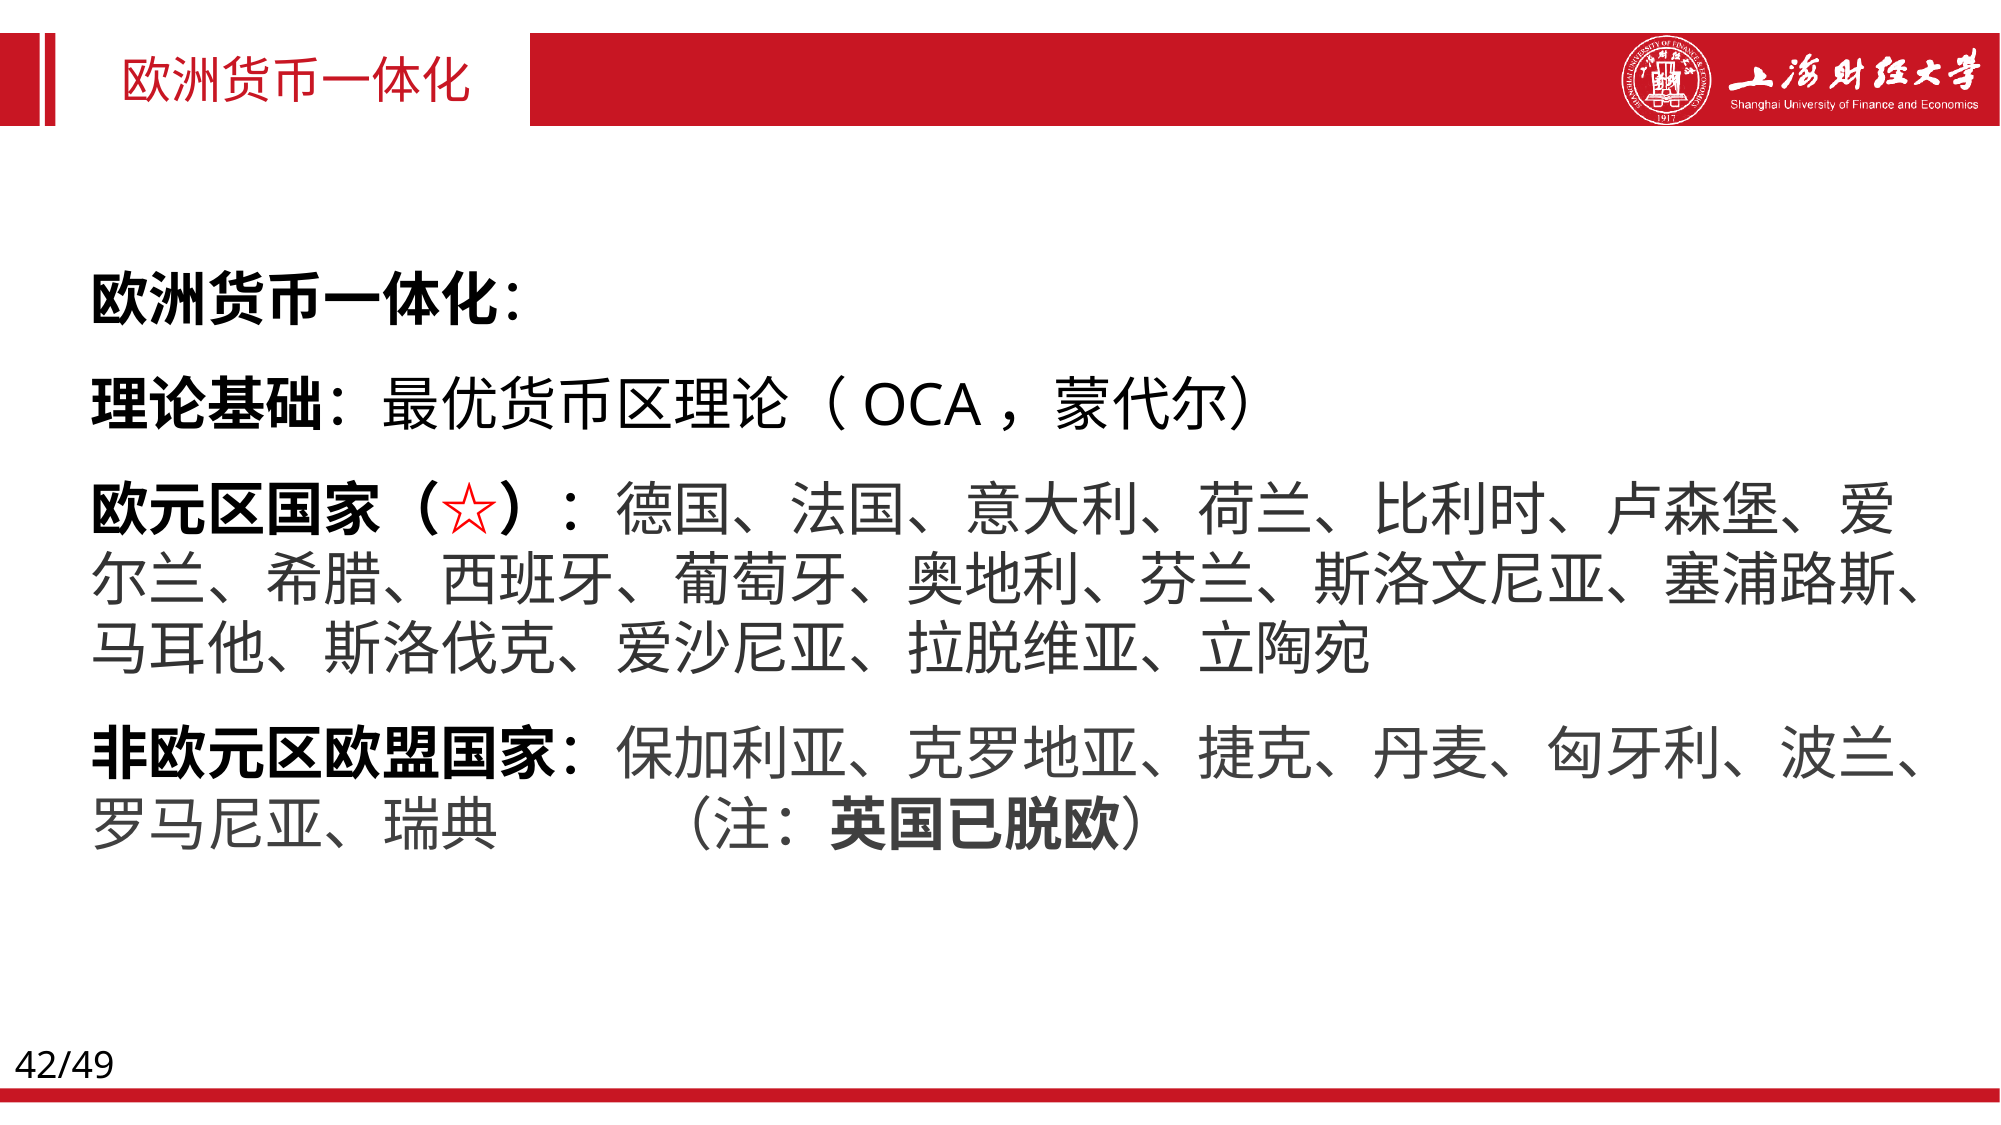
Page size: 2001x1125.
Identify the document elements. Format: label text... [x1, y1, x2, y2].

picture [1595, 0, 2000, 172]
text_box 欧洲货币一体化： 理论基础：最优货币区理论（OCA，蒙代尔） 欧元区国家（☆）：德国、法国、意大利、荷兰、比利时、卢森堡、爱尔兰、希腊、西班牙、葡萄牙、奥地利、芬兰、斯洛文尼亚、塞浦路斯、马耳他、斯洛伐克、爱沙尼亚、拉脱维亚、立陶宛 非欧元区欧盟国家：保加利亚、克罗地亚、捷克、丹麦、匈牙利、波兰、罗马尼亚、瑞典 （注：英国已脱欧） [76, 254, 1924, 864]
text_box 欧洲货币一体化 [107, 41, 487, 116]
